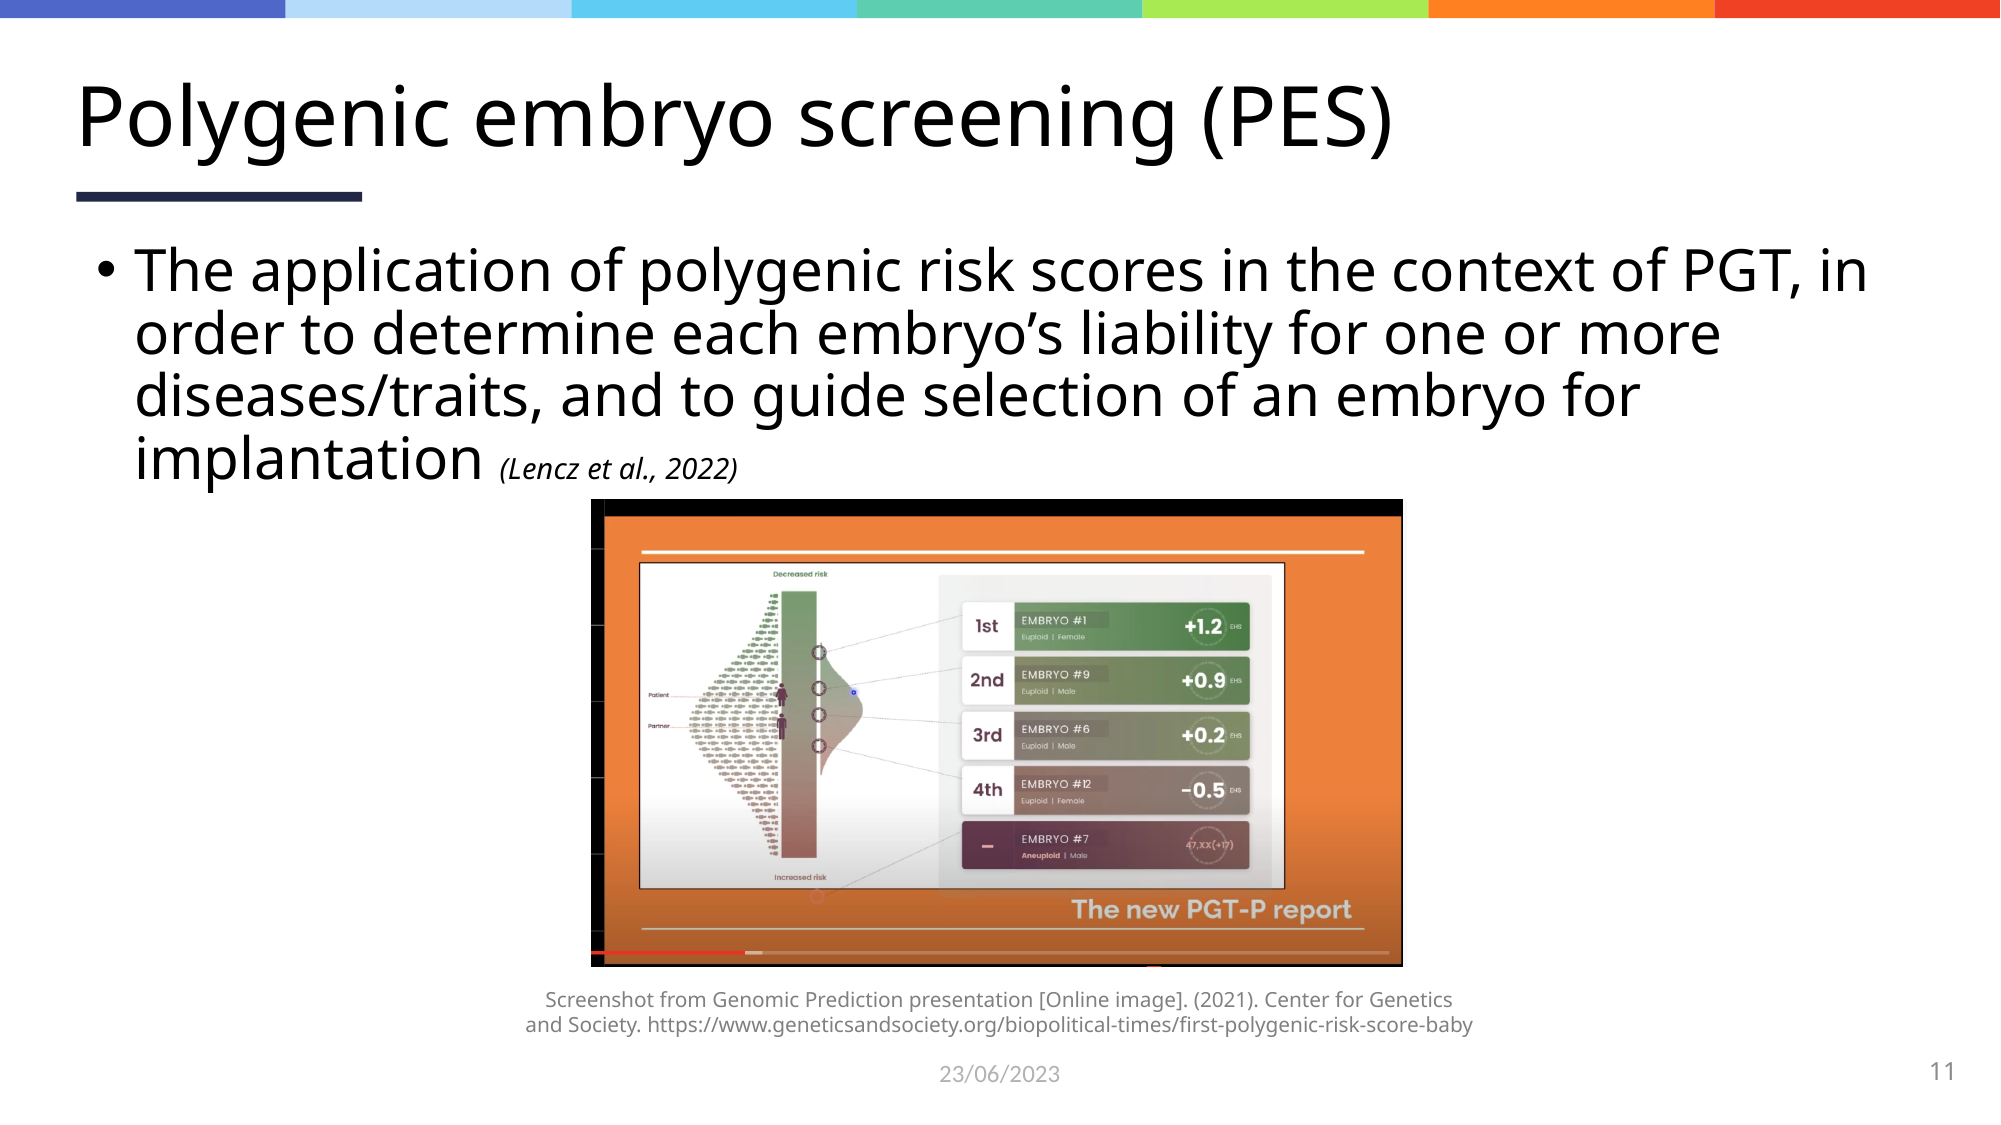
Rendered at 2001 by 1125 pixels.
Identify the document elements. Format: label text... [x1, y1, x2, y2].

picture [591, 499, 1407, 968]
title Polygenic embryo screening (PES) [60, 62, 1938, 178]
slide_number 11 [1904, 1042, 1973, 1103]
text_box Screenshot from Genomic Prediction presentation [Online image]. (2021). Center for Genetics and Society. https://www.geneticsandsociety.org/biopolitical-times/first-polygenic-risk-score-baby [509, 978, 1489, 1044]
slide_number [774, 1044, 1225, 1103]
list The application of polygenic risk scores in the context of PGT, in order to determine each embryo’s liability for one or more diseases/traits, and to guide selection of an embryo for implantation (Lencz et al., 2022) [81, 233, 1905, 581]
